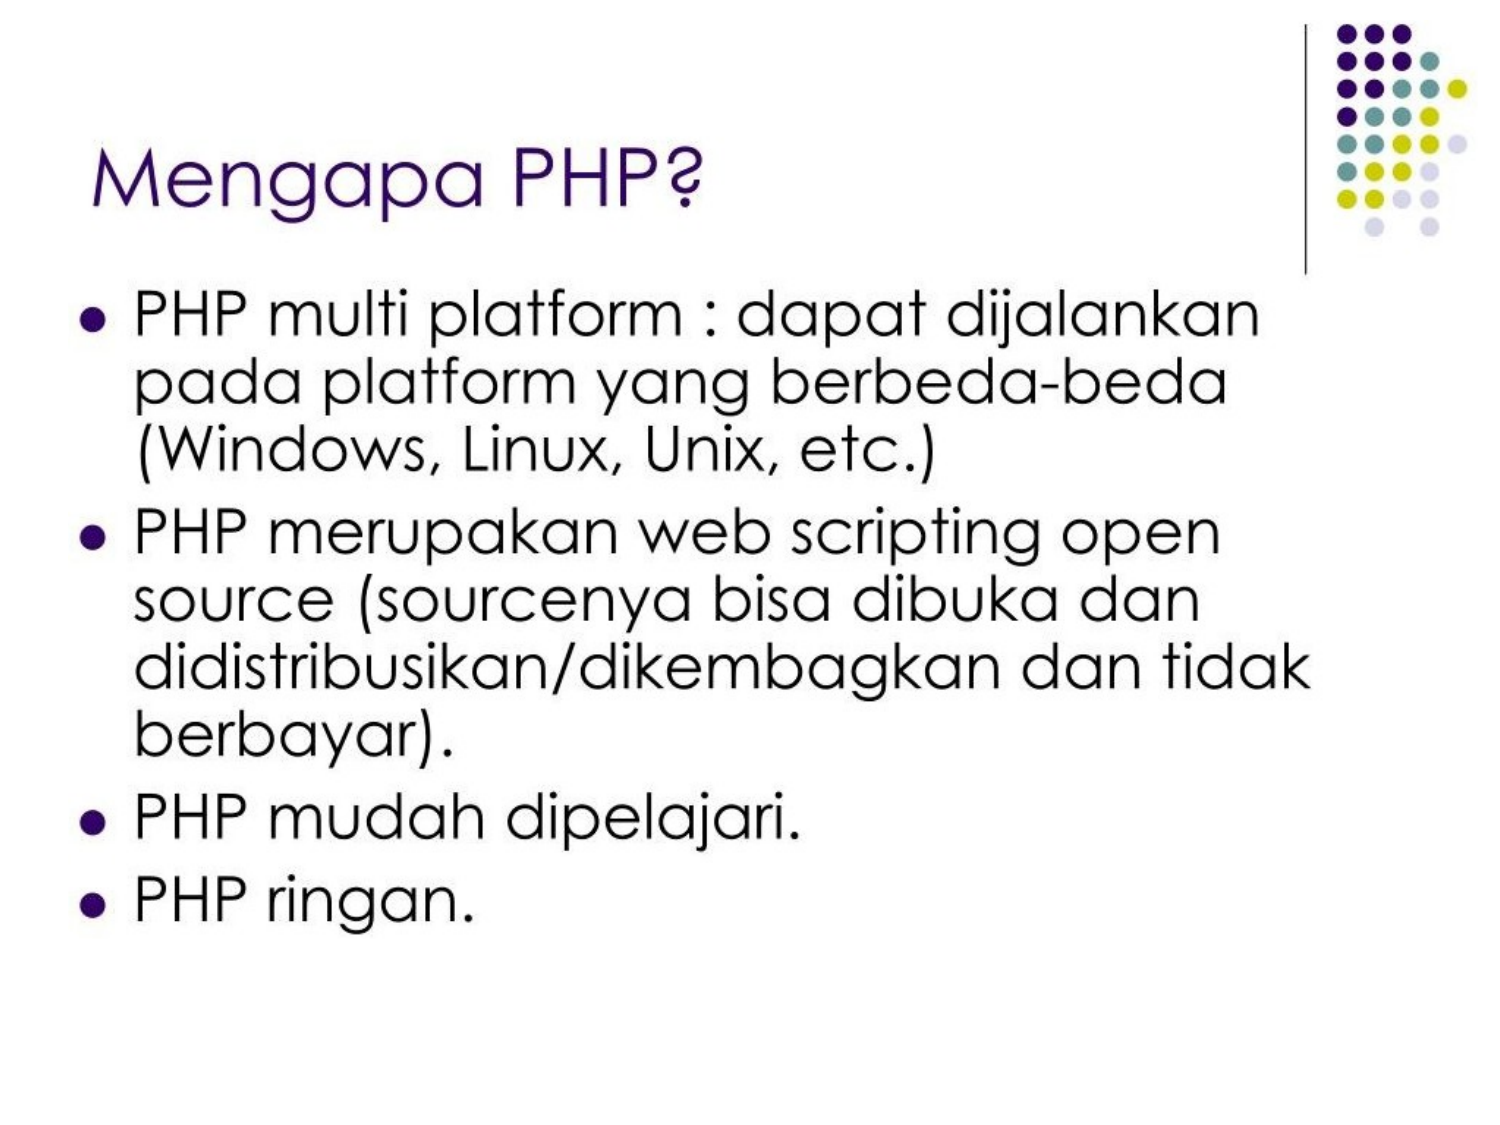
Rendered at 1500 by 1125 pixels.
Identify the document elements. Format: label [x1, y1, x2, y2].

picture [68, 20, 1479, 940]
